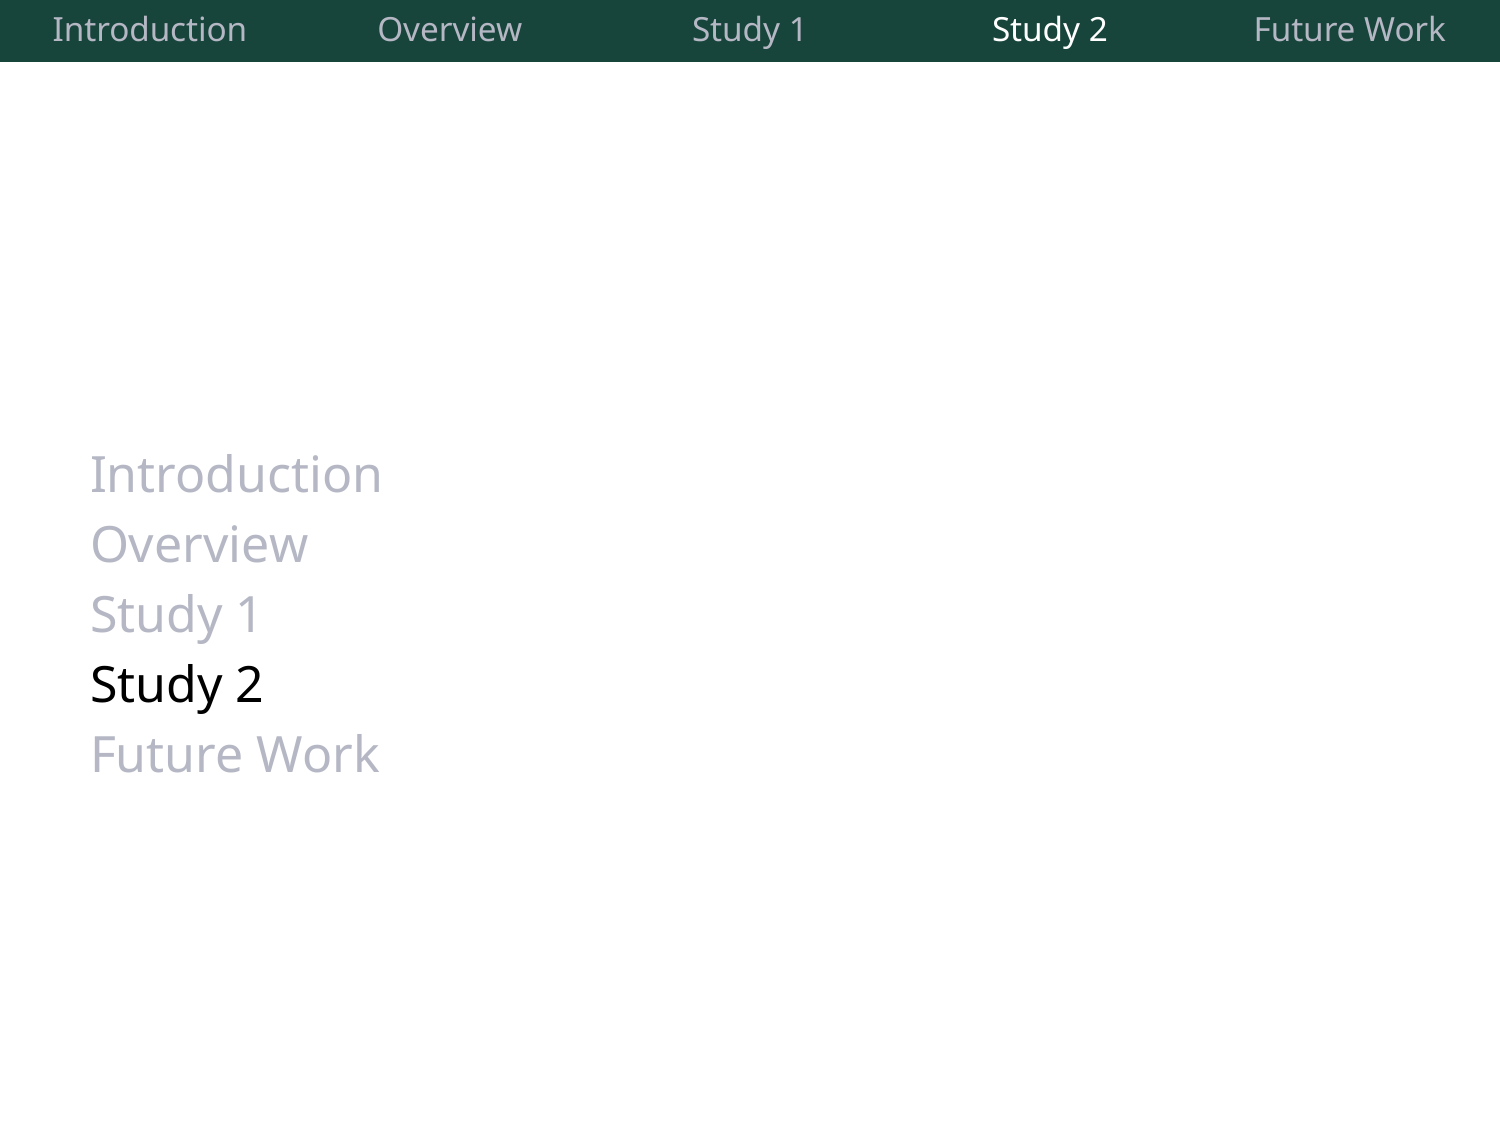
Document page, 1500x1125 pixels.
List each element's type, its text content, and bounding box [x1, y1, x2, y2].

list Introduction Overview Study 1 Study 2 Future Work [75, 161, 1425, 1063]
table_header Introduction [0, 0, 300, 62]
table_header Study 1 [600, 0, 900, 62]
table_header Study 2 [900, 0, 1200, 62]
table_header Overview [300, 0, 600, 62]
table_header Future Work [1200, 0, 1500, 62]
